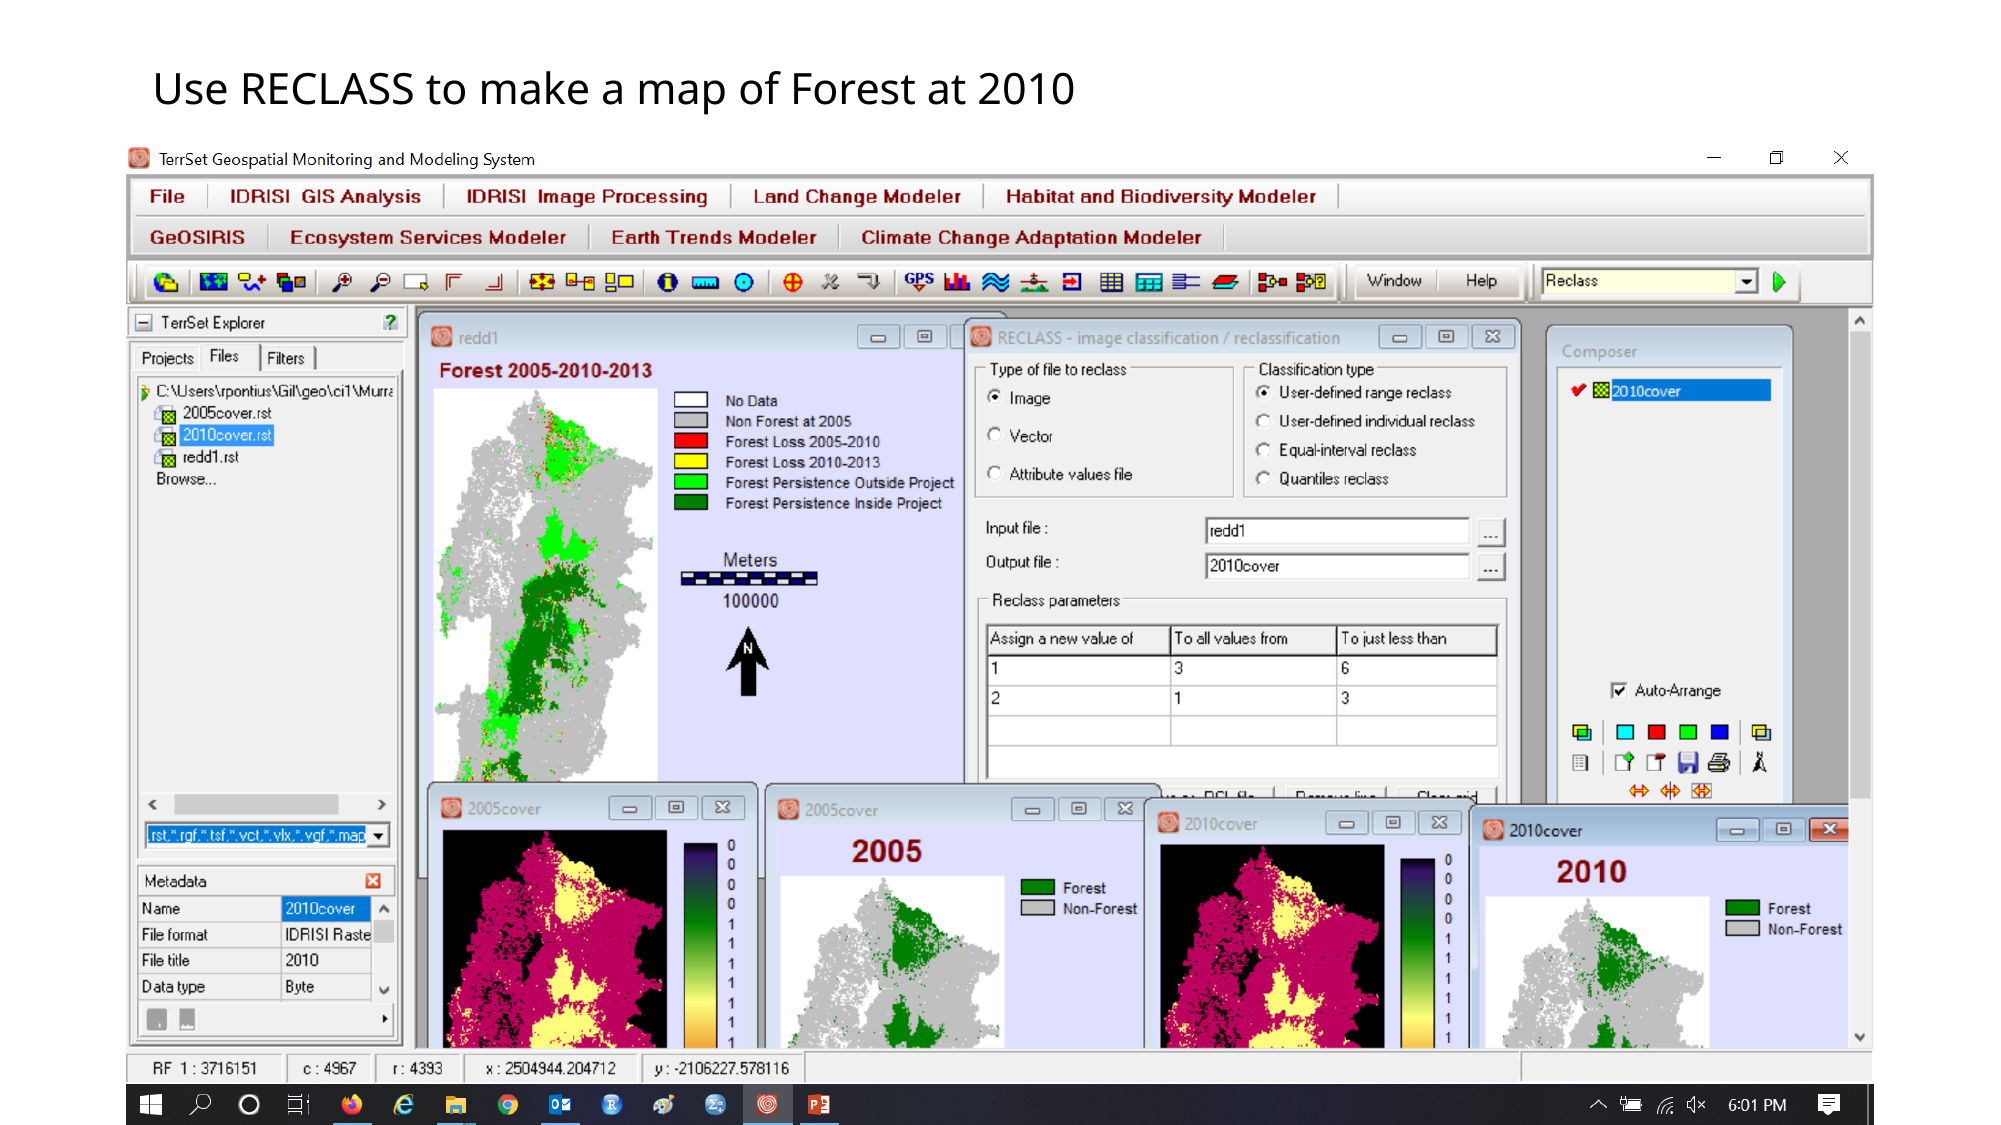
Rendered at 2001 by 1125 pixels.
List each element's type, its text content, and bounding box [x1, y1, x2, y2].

title Use RECLASS to make a map of Forest at 2010 [137, 59, 1863, 123]
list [126, 142, 1874, 1125]
